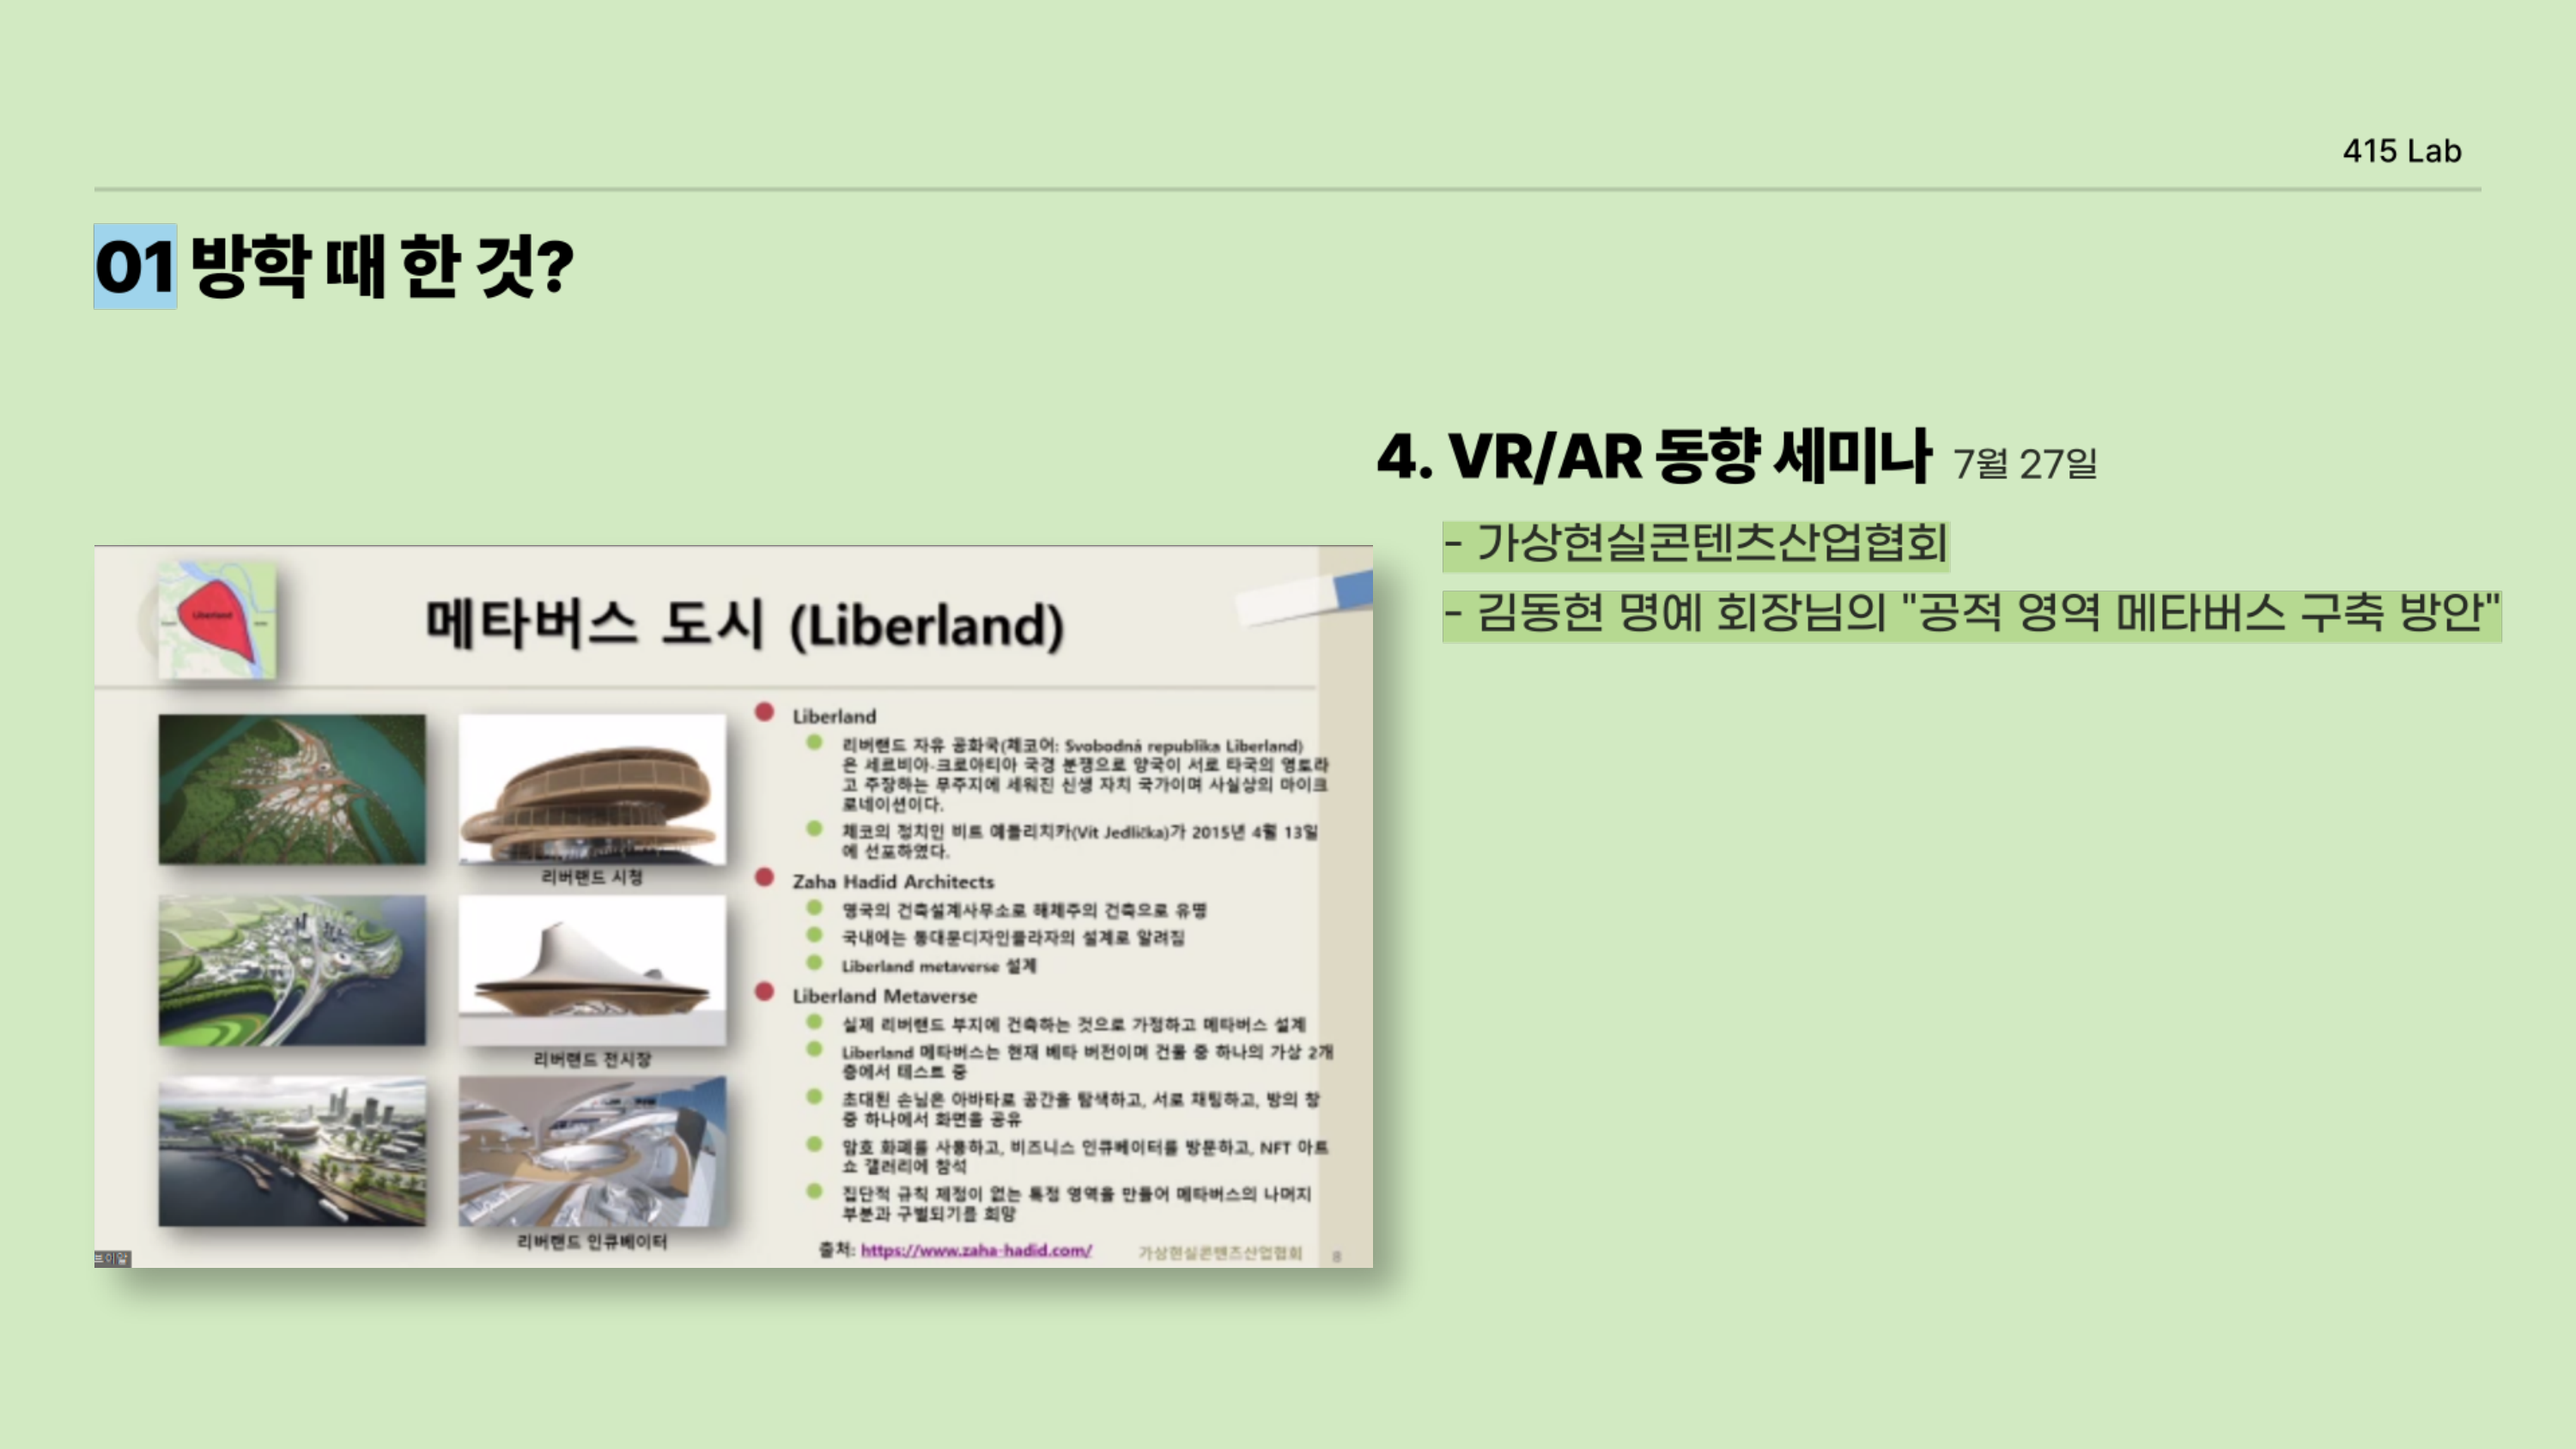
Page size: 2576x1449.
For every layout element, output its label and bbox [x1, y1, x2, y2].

picture [2337, 124, 2478, 189]
text_box [94, 181, 2482, 198]
text_box [94, 545, 1374, 1268]
picture [0, 208, 2522, 1449]
